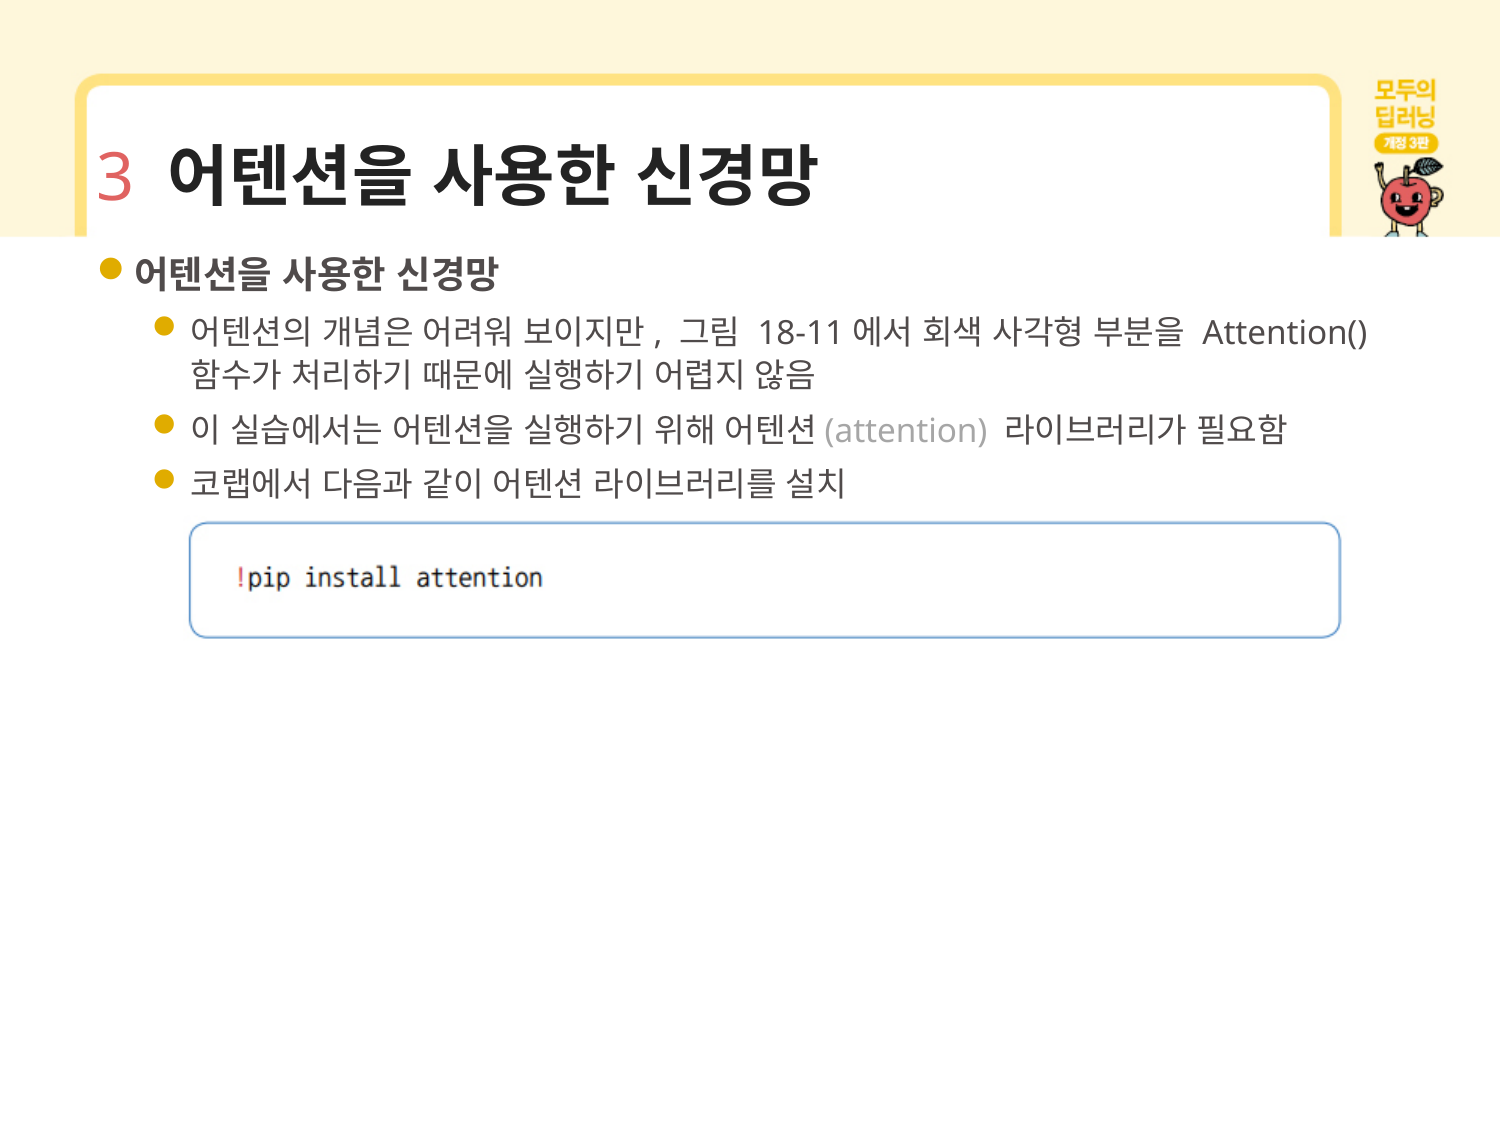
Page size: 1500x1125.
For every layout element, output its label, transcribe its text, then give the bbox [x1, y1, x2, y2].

picture [0, 0, 1500, 1125]
title 3 어텐션을 사용한 신경망 [81, 90, 1412, 222]
list 어텐션을 사용한 신경망 어텐션의 개념은 어려워 보이지만, 그림 18-11에서 회색 사각형 부분을 Attention() 함수가 처리하기 때문에 실행하기 어렵지 않음 이 실습에서는 어텐션을 실행하기 위해 어텐션(attention) 라이브러리가 필요함 코랩에서 다음과 같이 어텐션 라이브러리를 설치 [81, 239, 1412, 1054]
